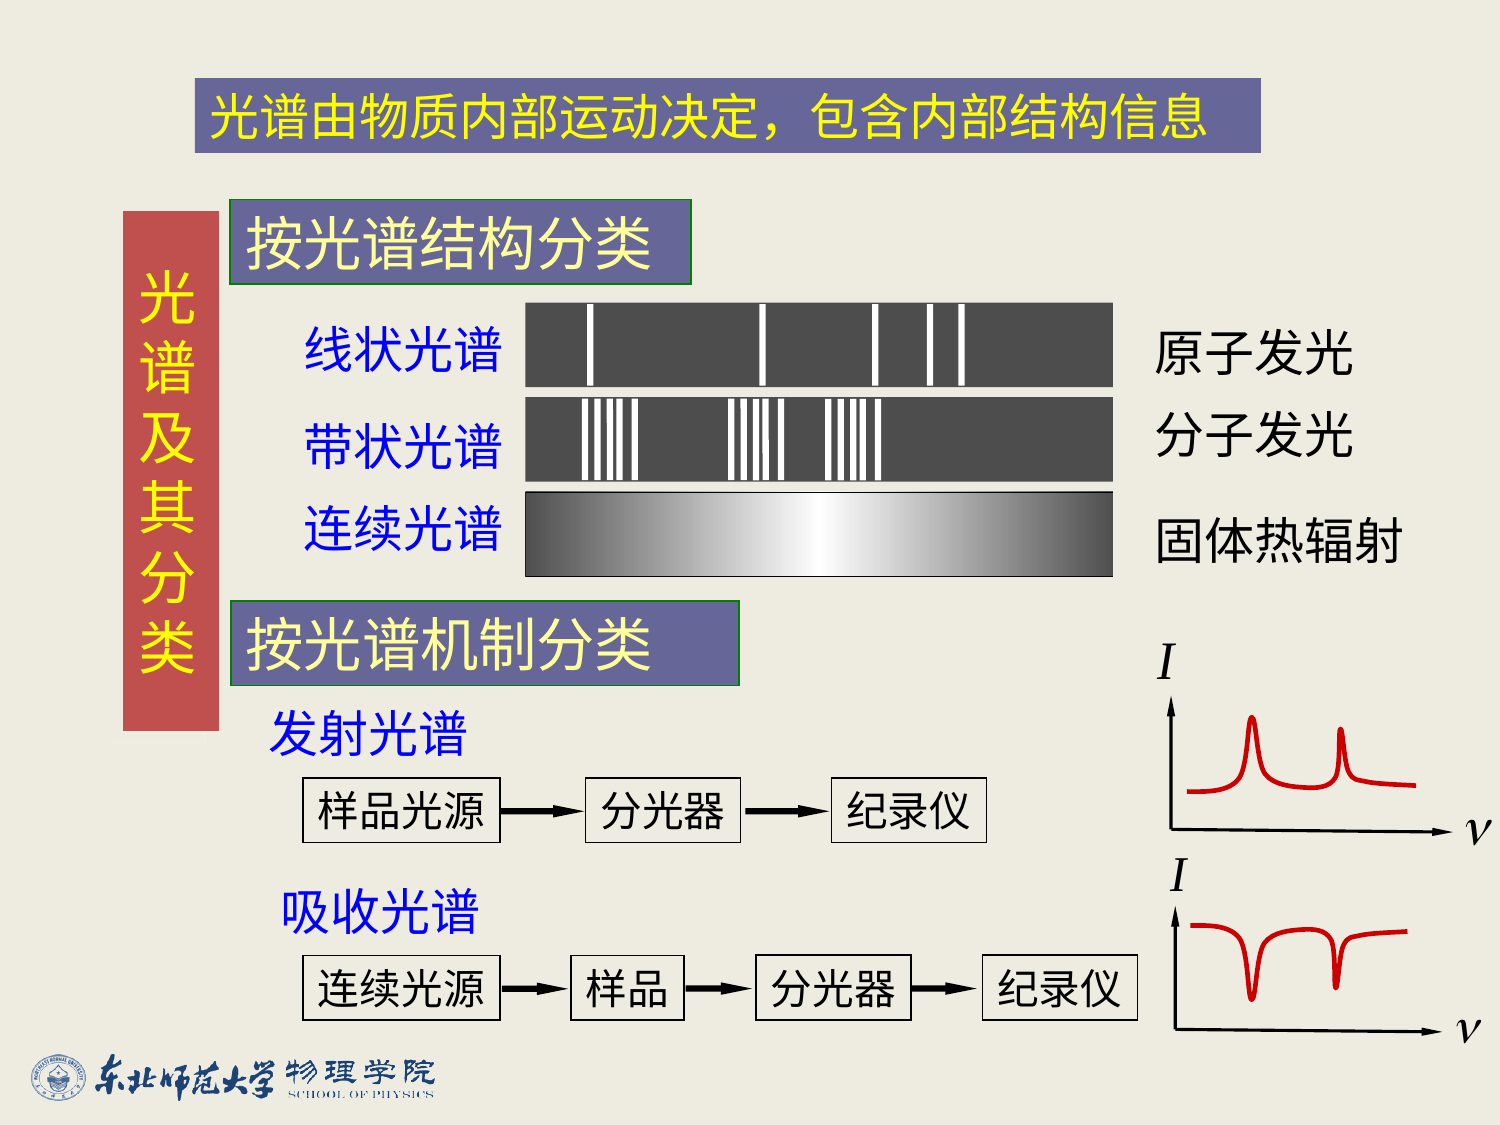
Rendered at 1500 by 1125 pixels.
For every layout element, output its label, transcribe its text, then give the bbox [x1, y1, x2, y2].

text_box 连续光谱 [288, 490, 524, 566]
text_box 发射光谱 [253, 695, 490, 771]
text_box [525, 493, 1113, 577]
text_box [301, 954, 1140, 1023]
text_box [301, 777, 988, 845]
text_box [525, 302, 1114, 388]
title 光谱及其分类 [123, 211, 219, 731]
text_box 按光谱机制分类 [230, 600, 739, 686]
text_box 分子发光 [1139, 396, 1379, 472]
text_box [1151, 636, 1500, 854]
text_box 光谱由物质内部运动决定，包含内部结构信息 [194, 78, 1261, 153]
text_box 固体热辐射 [1139, 502, 1431, 577]
picture [20, 1054, 440, 1101]
text_box 线状光谱 [289, 311, 519, 386]
text_box 吸收光谱 [265, 872, 503, 948]
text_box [1164, 851, 1490, 1052]
text_box 按光谱结构分类 [230, 199, 691, 285]
text_box 带状光谱 [289, 407, 519, 483]
text_box 原子发光 [1139, 314, 1394, 389]
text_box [525, 396, 1114, 482]
